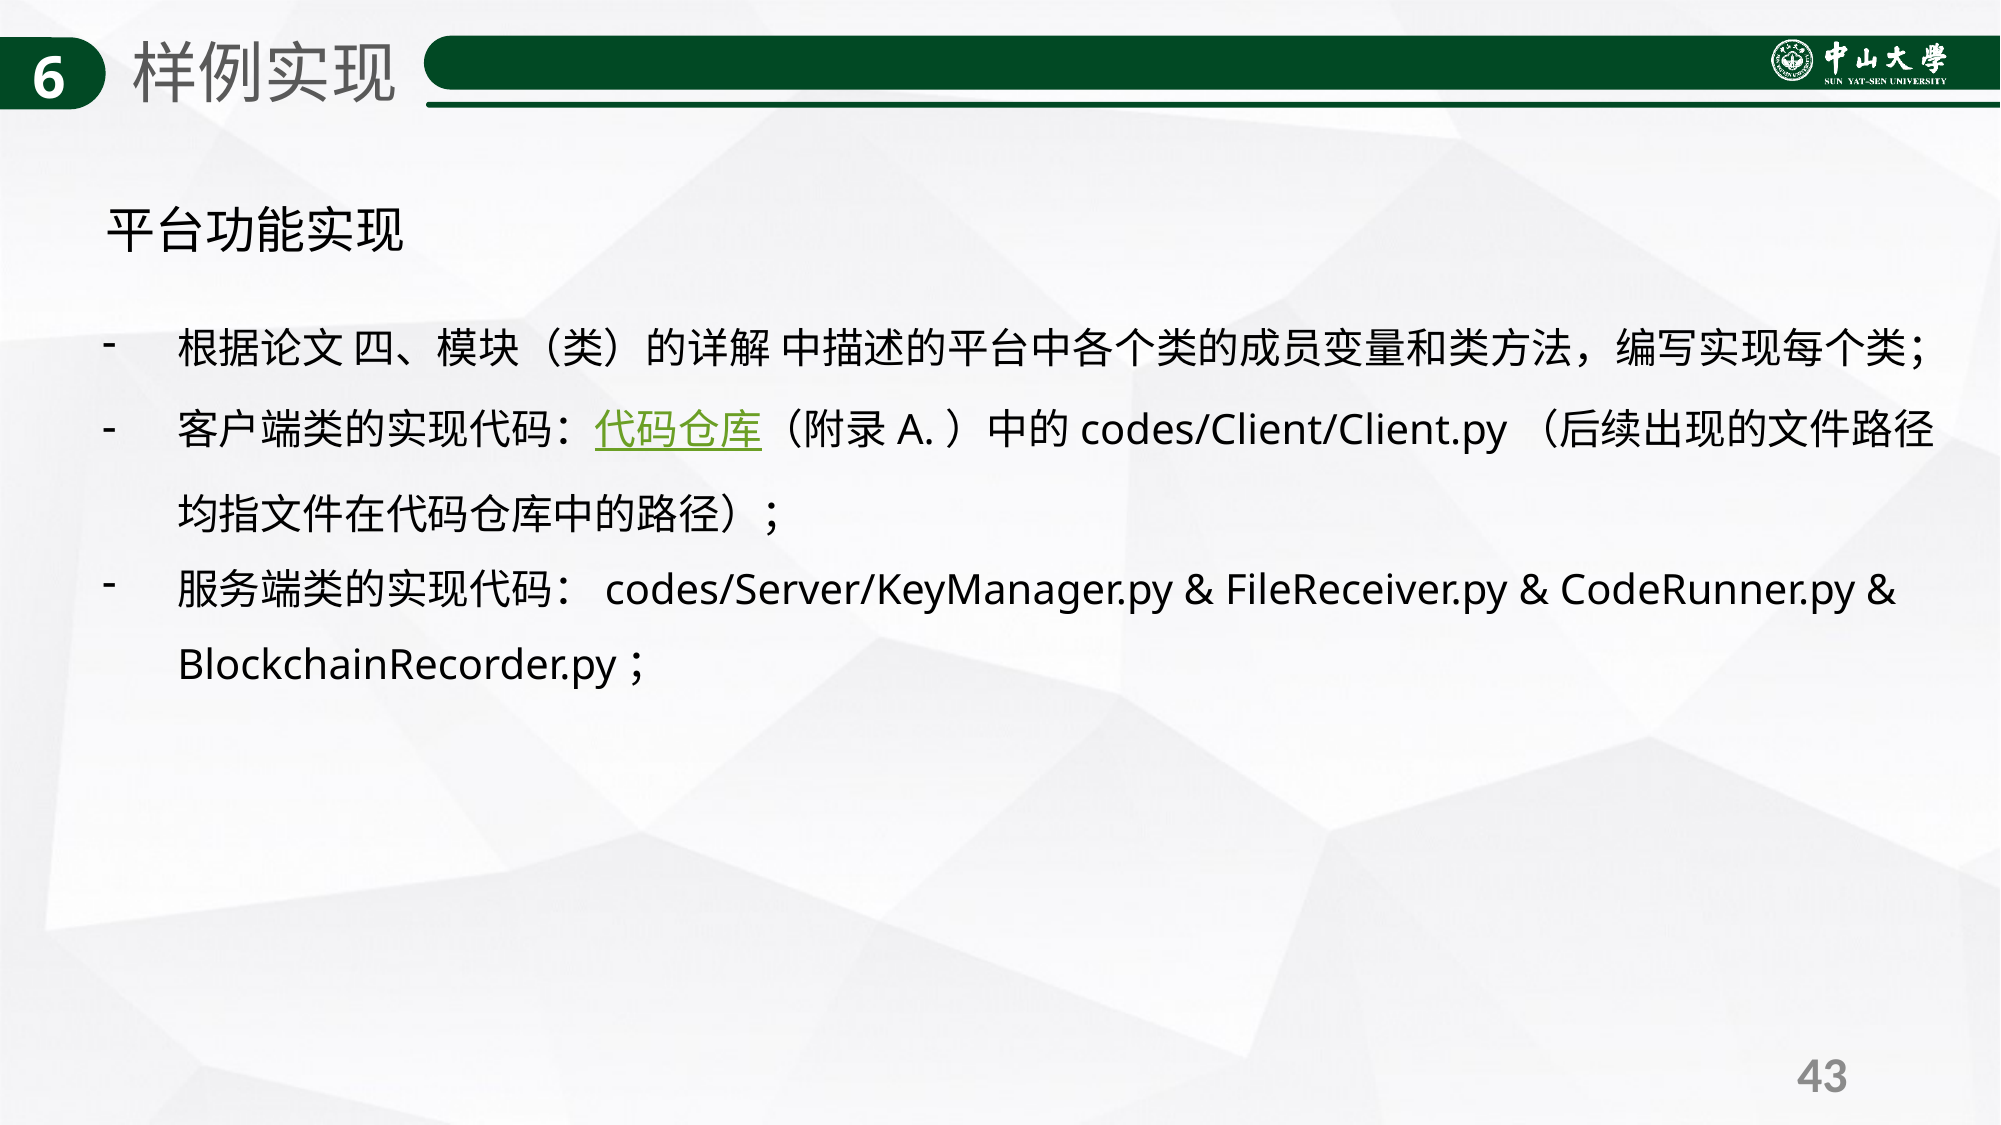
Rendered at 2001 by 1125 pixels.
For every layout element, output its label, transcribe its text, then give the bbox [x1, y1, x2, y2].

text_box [0, 33, 106, 119]
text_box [423, 35, 2000, 108]
picture [0, 0, 2001, 1125]
text_box 样例实现 [116, 23, 414, 119]
slide_number 43 [1412, 1042, 1863, 1103]
text_box 平台功能实现 [91, 190, 433, 289]
text_box 根据论文 四、模块（类）的详解 中描述的平台中各个类的成员变量和类方法，编写实现每个类； 客户端类的实现代码：代码仓库（附录A.）中的codes/Client/Client.py（后续出现的文件路径均指文件在代码仓库中的路径）； 服务端类的实现代码：codes/Server/KeyManager.py & FileReceiver.py & CodeRunner.py & BlockchainRecorder.py； [87, 289, 1969, 771]
